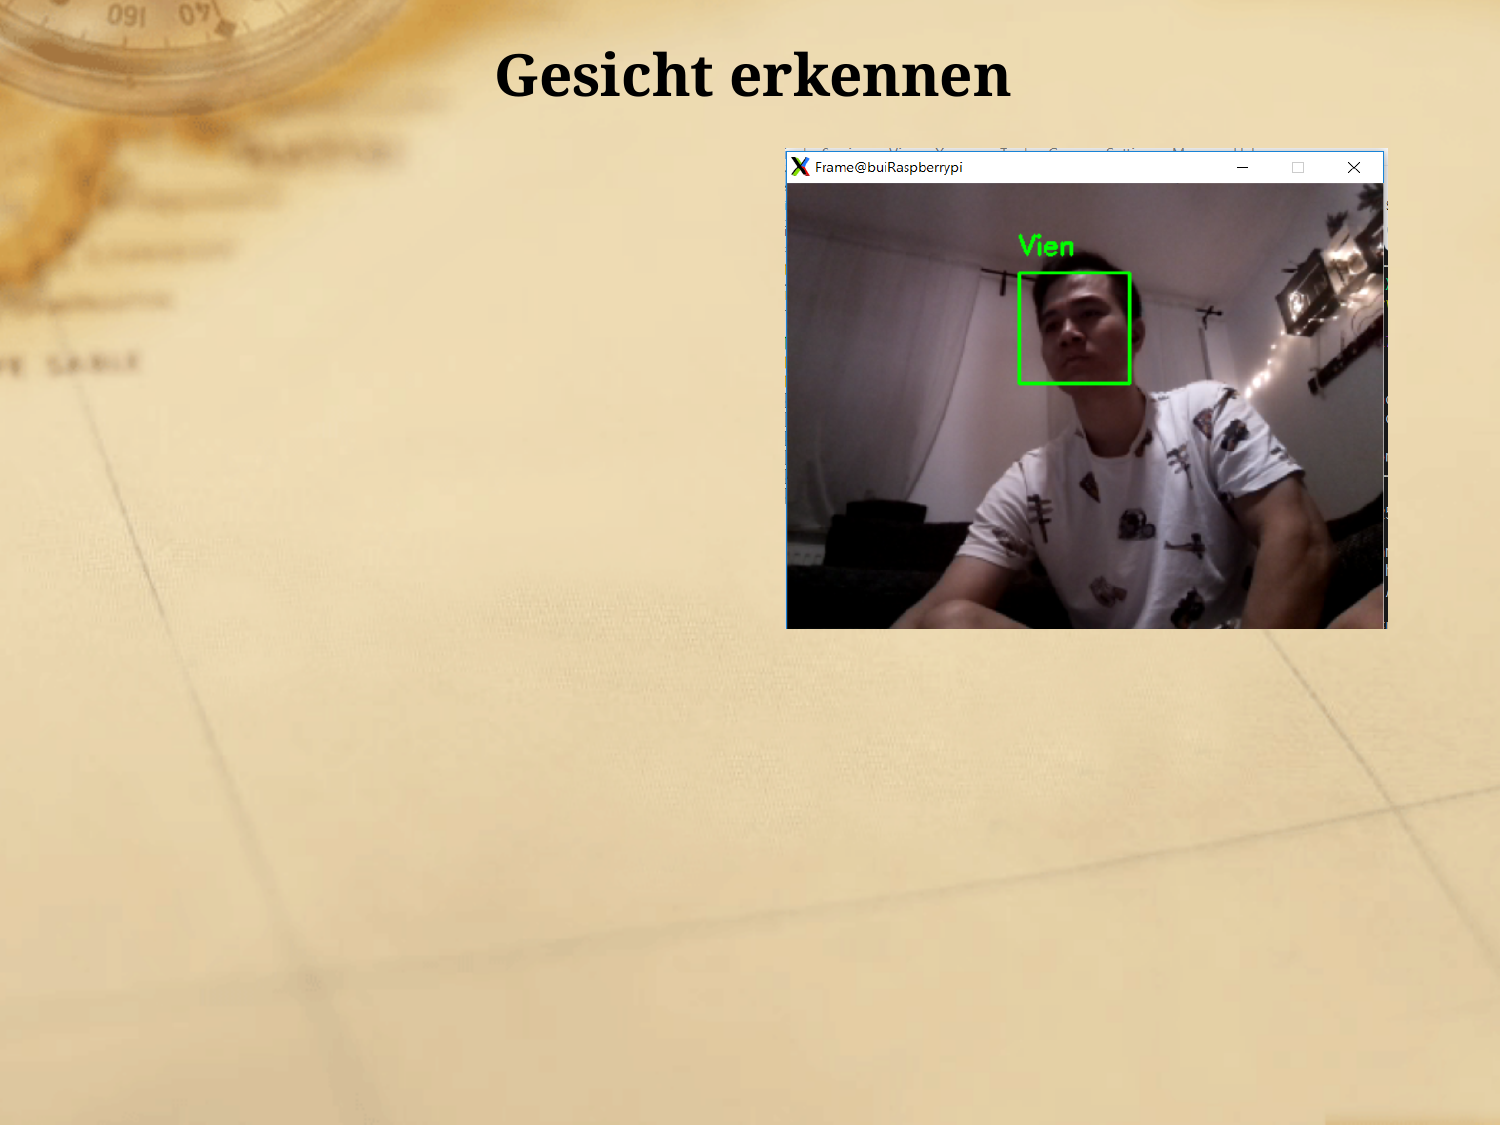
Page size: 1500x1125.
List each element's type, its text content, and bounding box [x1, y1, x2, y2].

picture [0, 0, 1500, 1125]
text_box Gesicht erkennen [479, 30, 1028, 116]
